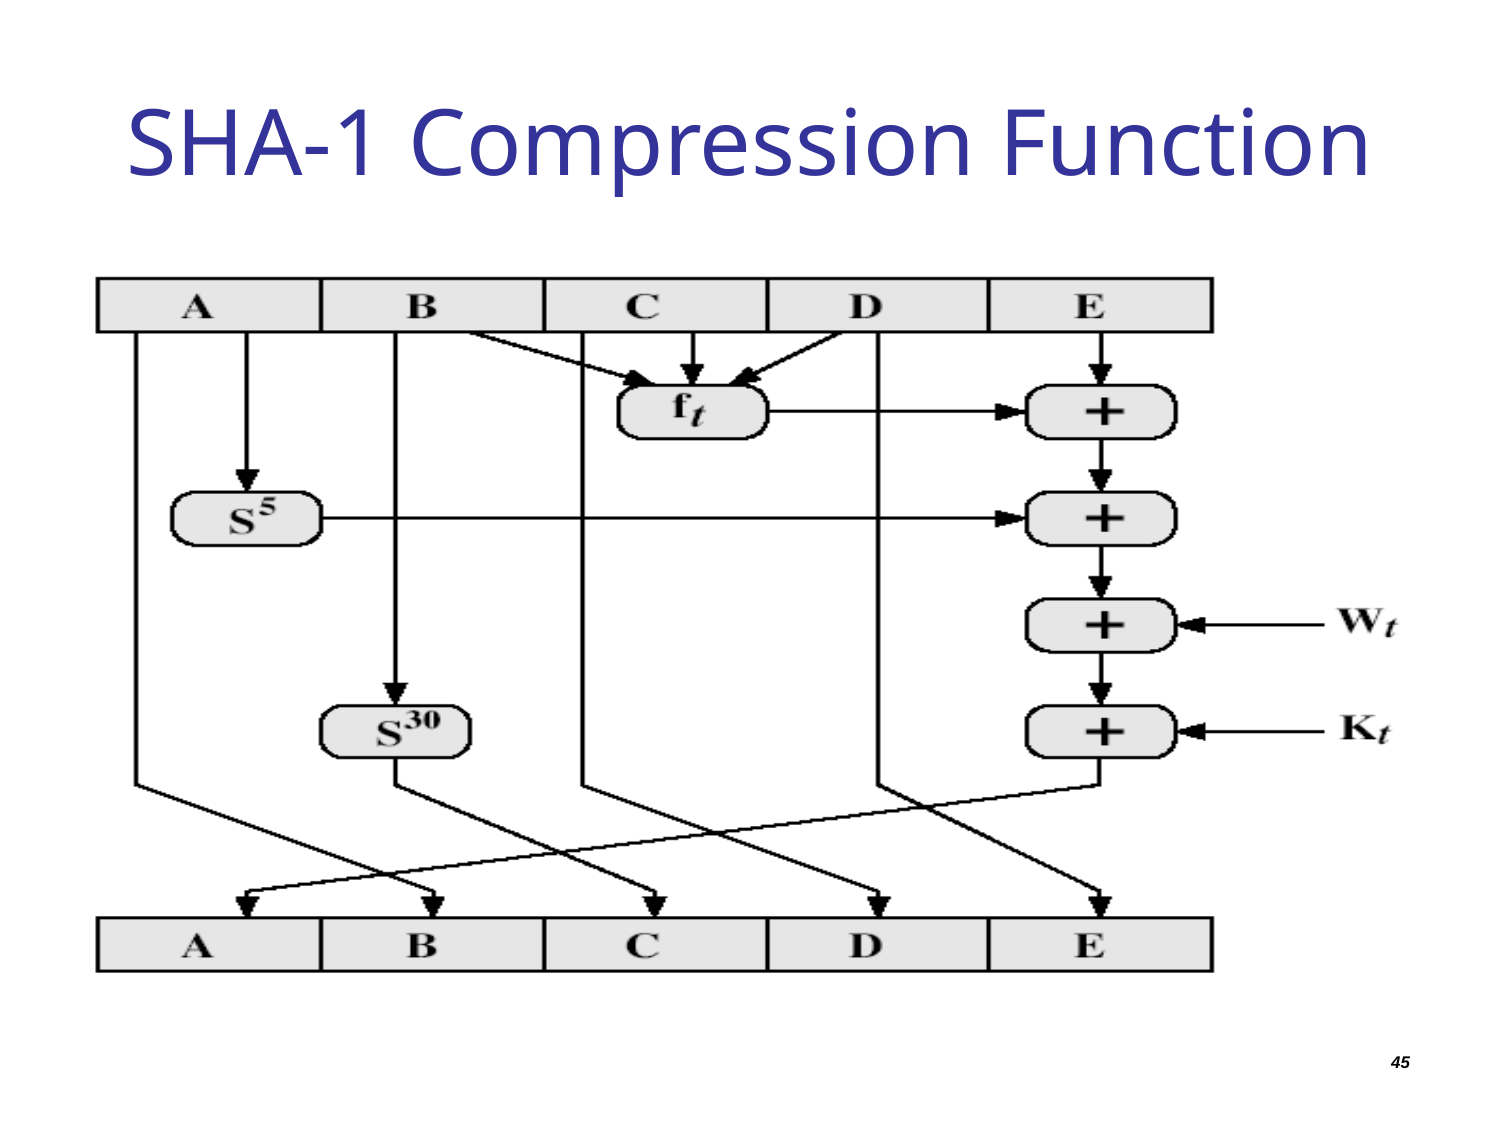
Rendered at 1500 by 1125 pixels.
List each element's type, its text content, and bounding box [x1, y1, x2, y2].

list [74, 262, 1426, 1006]
title SHA-1 Compression Function [75, 45, 1425, 233]
text_box 45 [1074, 1024, 1425, 1103]
